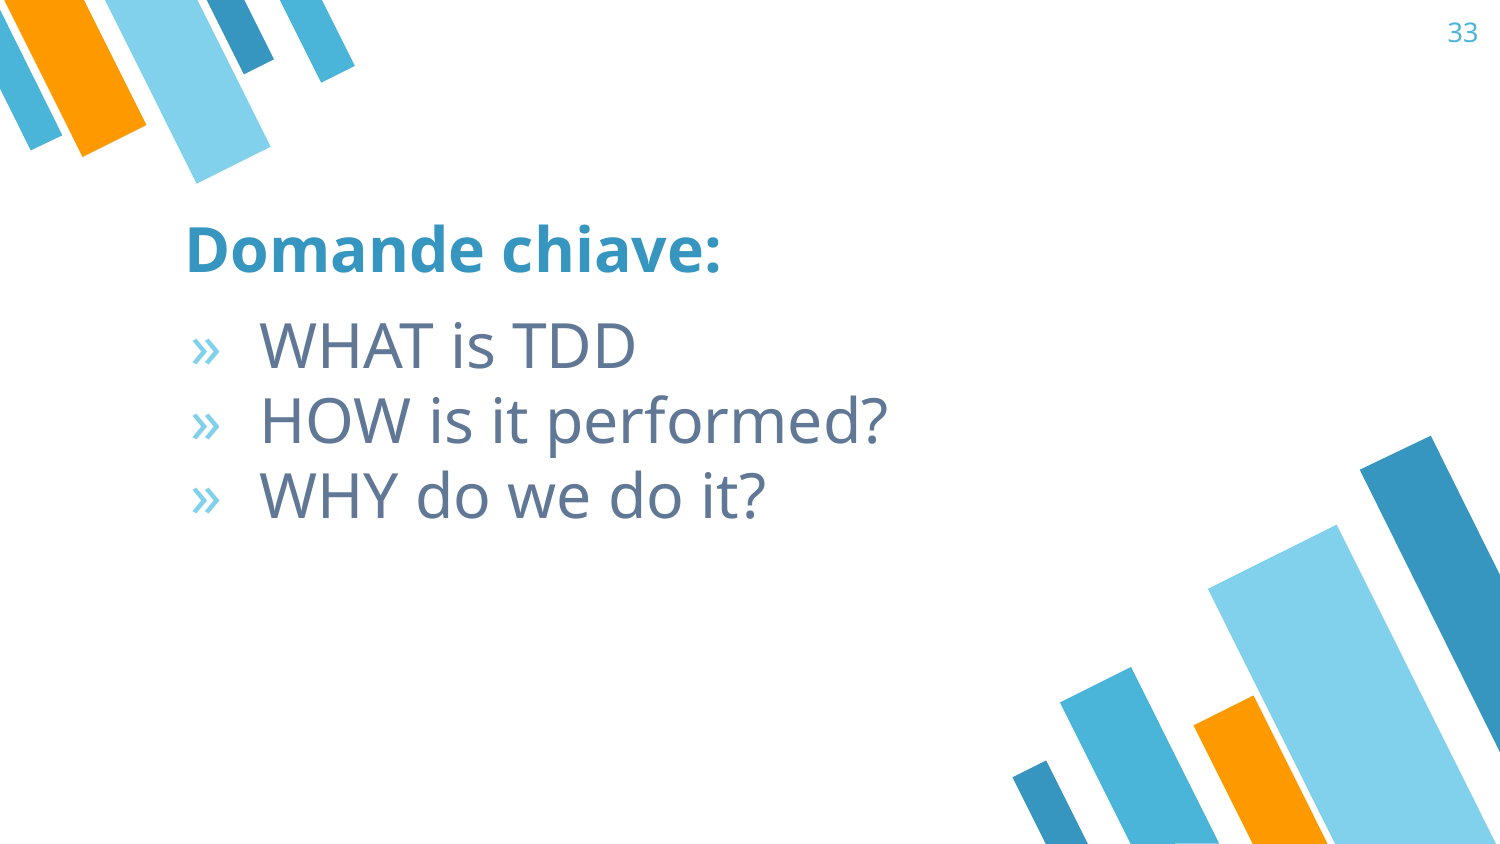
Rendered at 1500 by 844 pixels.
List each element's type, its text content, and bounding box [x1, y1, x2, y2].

slide_number ‹#› [1403, 0, 1494, 65]
title Domande chiave: [169, 188, 1115, 291]
list WHAT is TDD HOW is it performed? WHY do we do it? [169, 291, 1115, 706]
